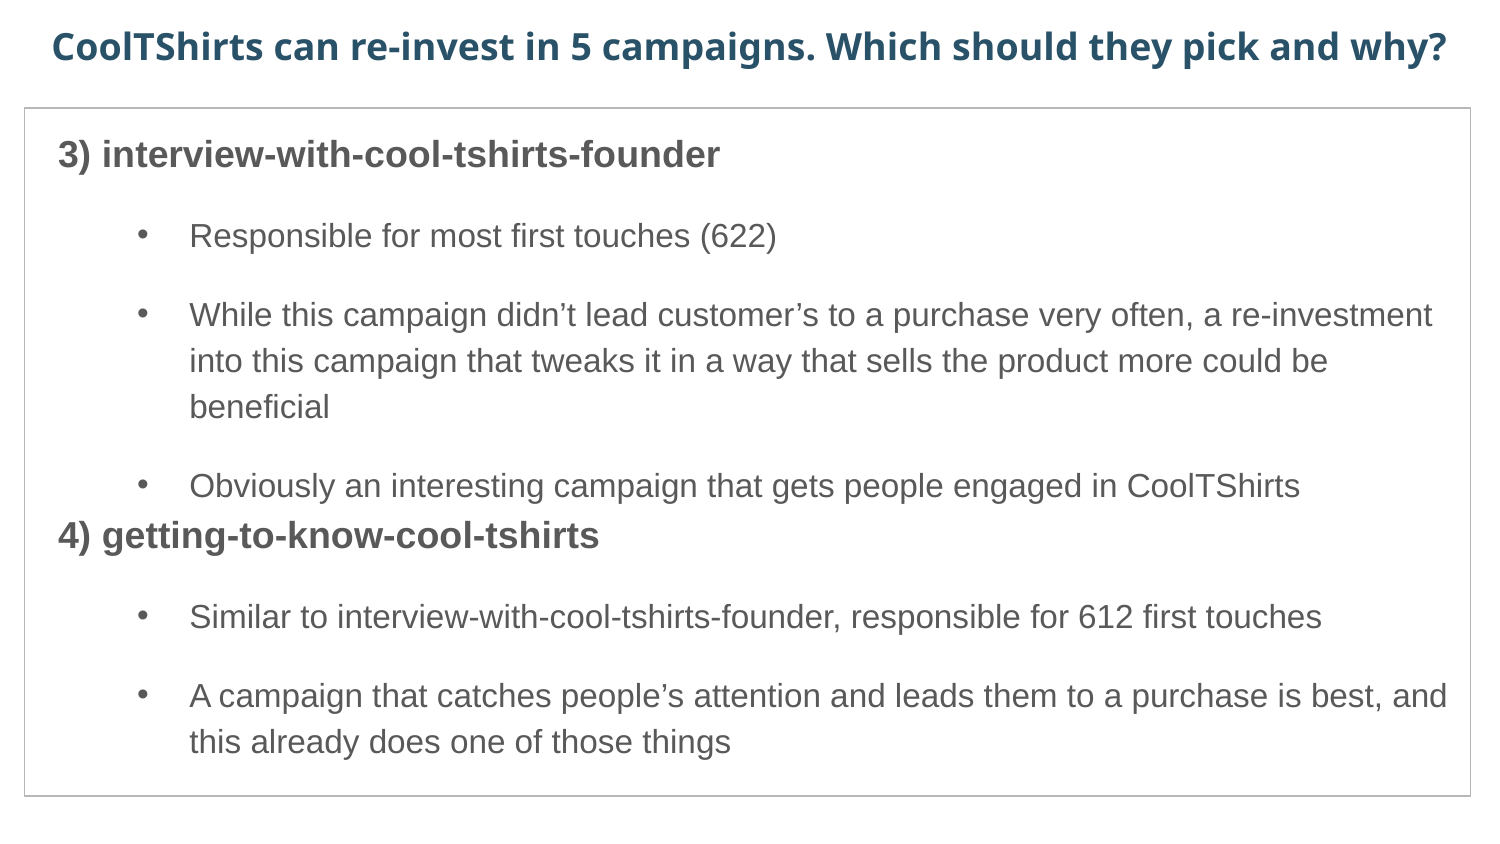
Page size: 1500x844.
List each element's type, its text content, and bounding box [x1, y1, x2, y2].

text_box 3) interview-with-cool-tshirts-founder Responsible for most first touches (622) While this campaign didn’t lead customer’s to a purchase very often, a re-investment into this campaign that tweaks it in a way that sells the product more could be beneficial Obviously an interesting campaign that gets people engaged in CoolTShirts 4) getting-to-know-cool-tshirts Similar to interview-with-cool-tshirts-founder, responsible for 612 first touches A campaign that catches people’s attention and leads them to a purchase is best, and this already does one of those things [24, 107, 1471, 796]
text_box CoolTShirts can re-invest in 5 campaigns. Which should they pick and why? [29, 0, 1471, 84]
